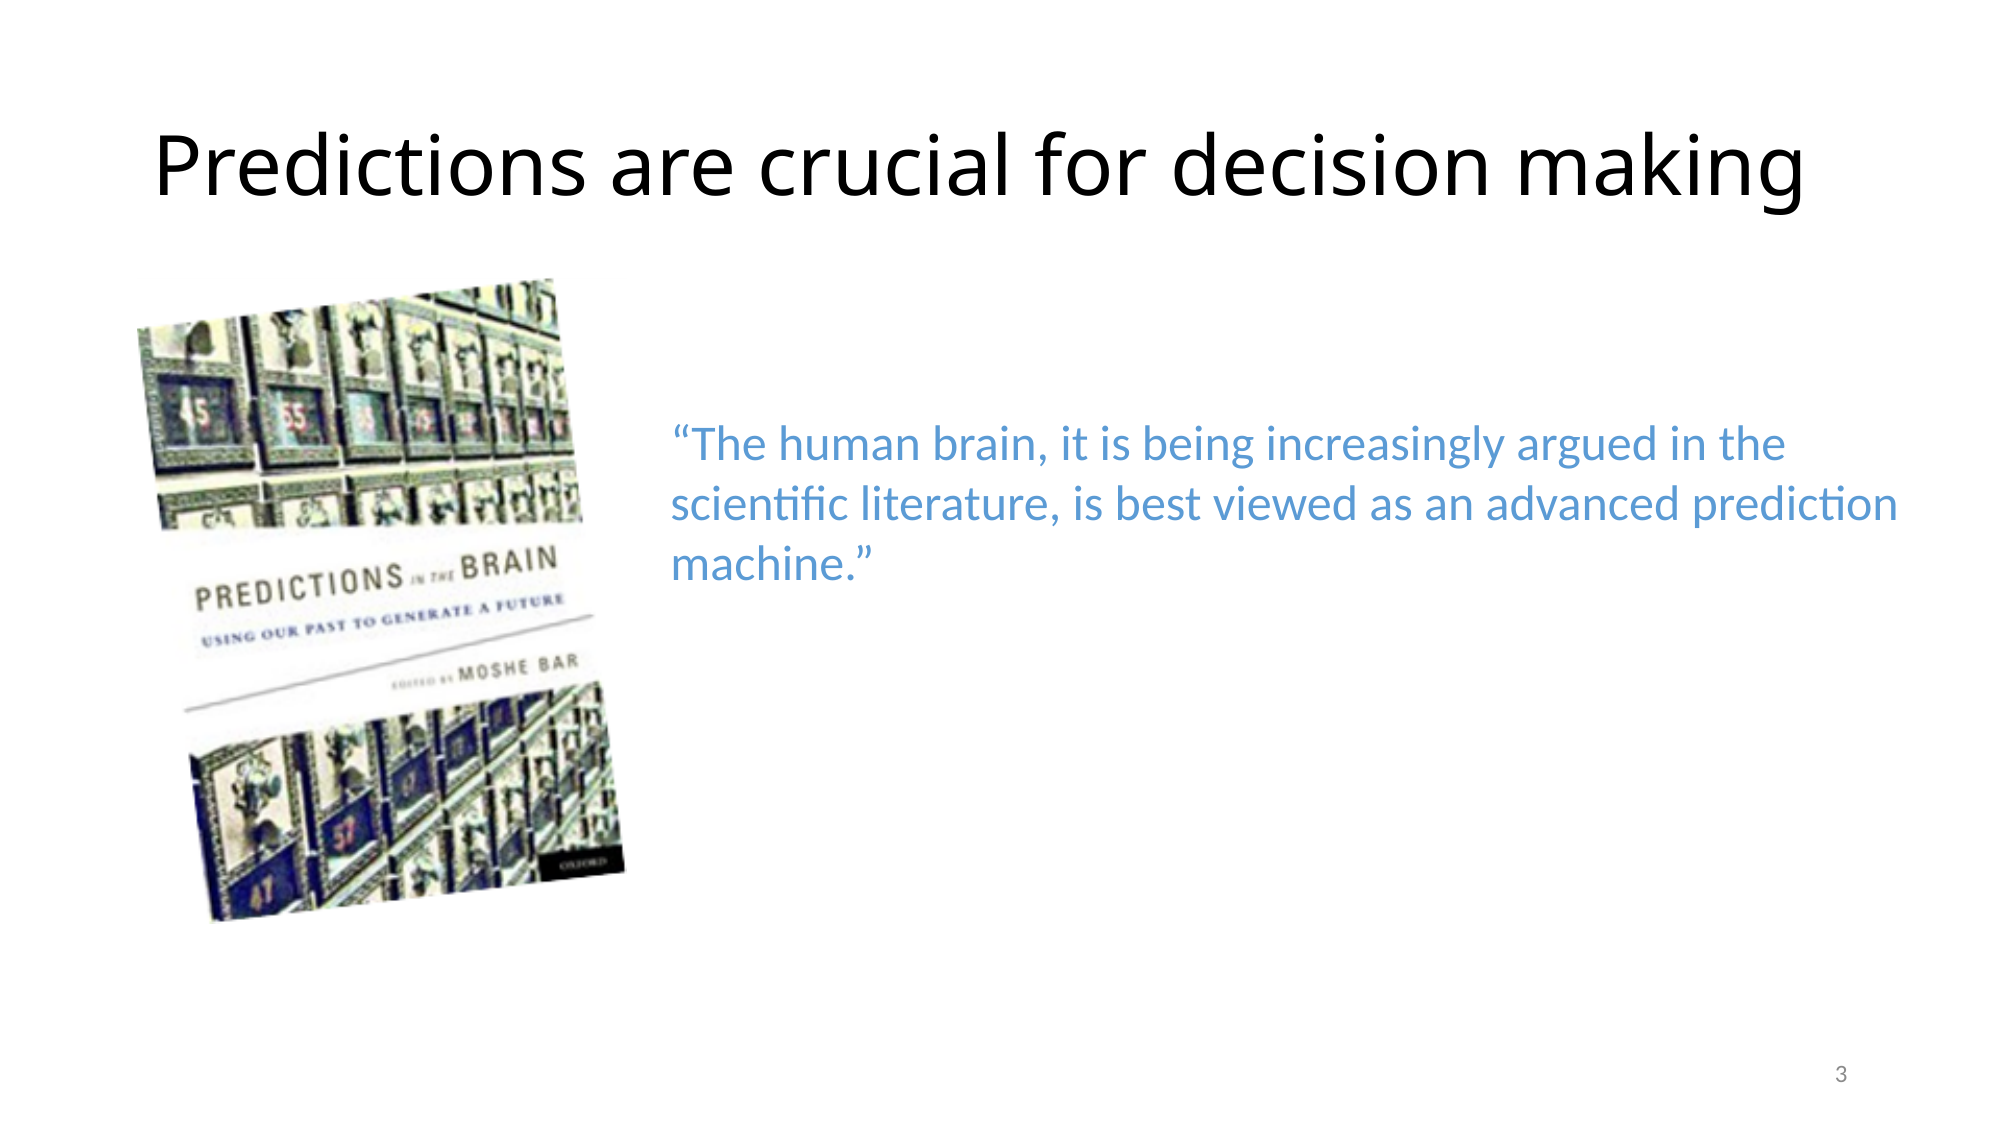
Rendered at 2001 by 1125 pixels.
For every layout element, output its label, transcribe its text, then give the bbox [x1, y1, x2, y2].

text_box “The human brain, it is being increasingly argued in the scientific literature, is best viewed as an advanced prediction machine.” [655, 403, 1926, 598]
slide_number 3 [1412, 1042, 1863, 1103]
title Predictions are crucial for decision making [137, 59, 1863, 278]
picture [137, 277, 627, 924]
